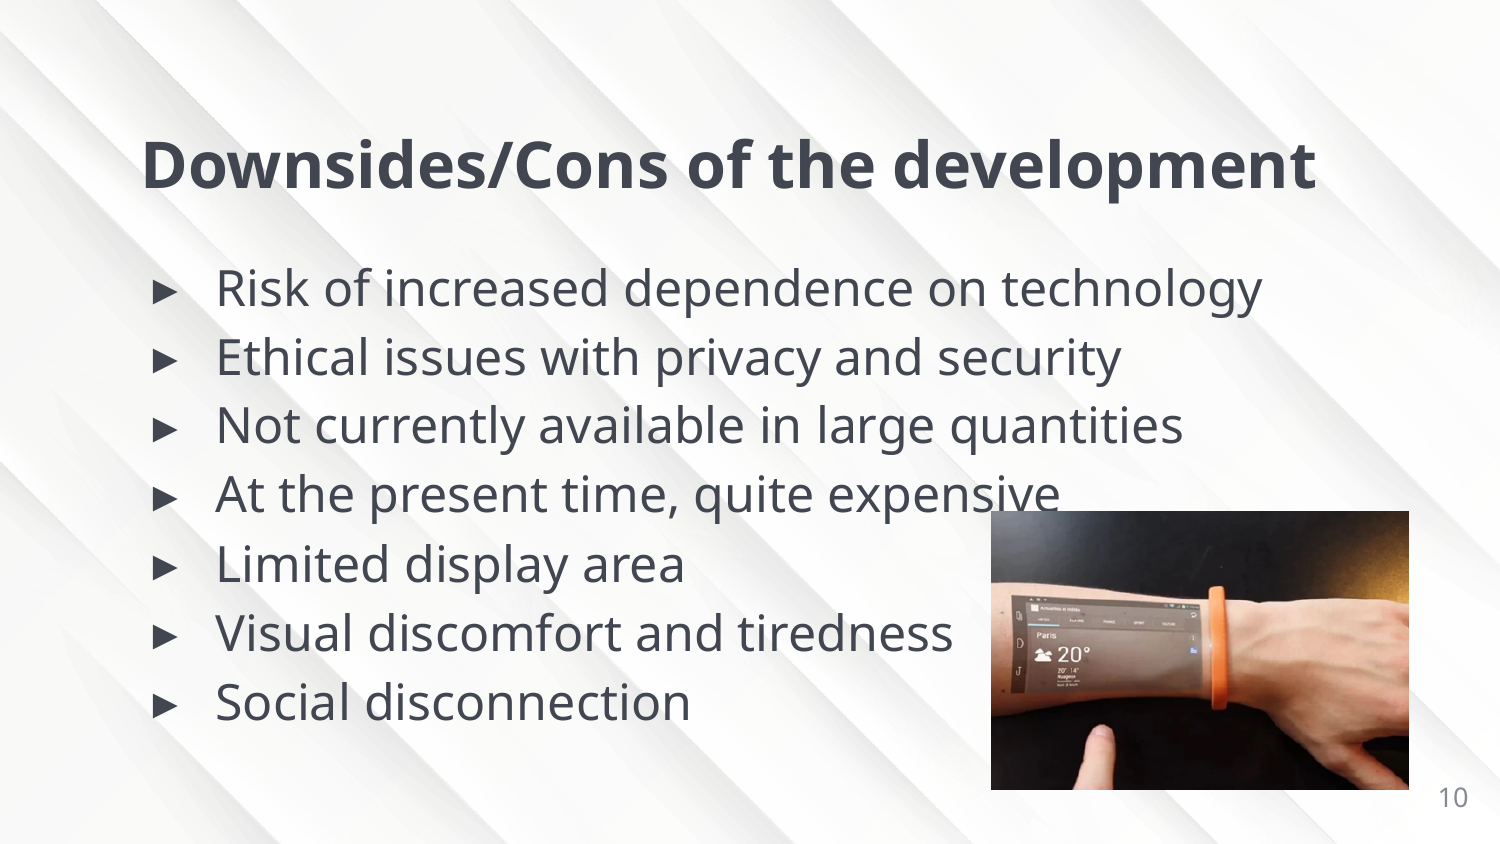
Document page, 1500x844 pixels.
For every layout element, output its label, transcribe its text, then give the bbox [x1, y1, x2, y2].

title Downsides/Cons of the development [140, 137, 1360, 203]
picture [0, 0, 1500, 844]
slide_number ‹#› [1378, 766, 1469, 832]
list Risk of increased dependence on technology Ethical issues with privacy and security Not currently available in large quantities At the present time, quite expensive Limited display area Visual discomfort and tiredness Social disconnection [140, 247, 1360, 745]
